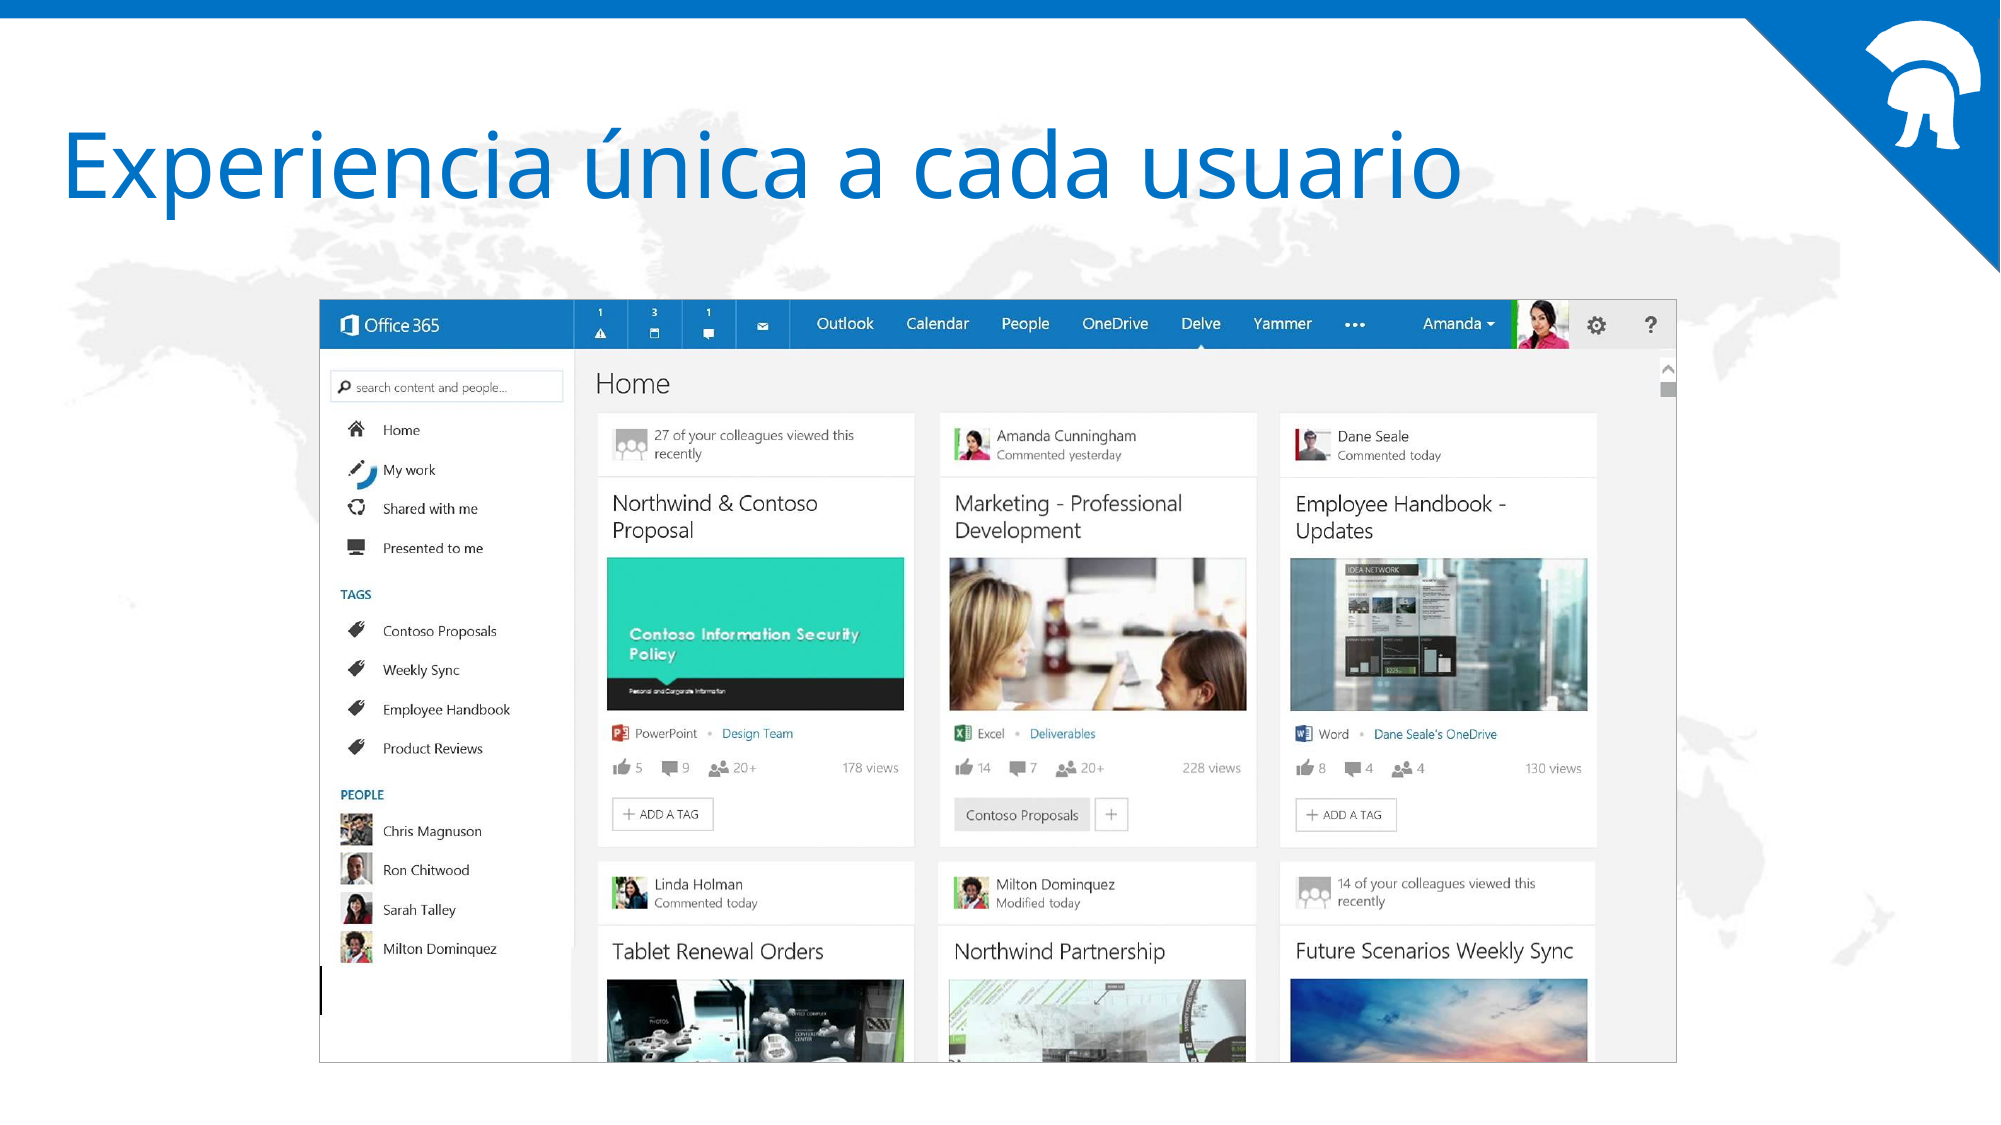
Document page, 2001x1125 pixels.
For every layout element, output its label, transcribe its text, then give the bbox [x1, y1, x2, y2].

title Experiencia única a cada usuario [45, 59, 1863, 278]
picture [0, 0, 2001, 1125]
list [319, 299, 1677, 1063]
